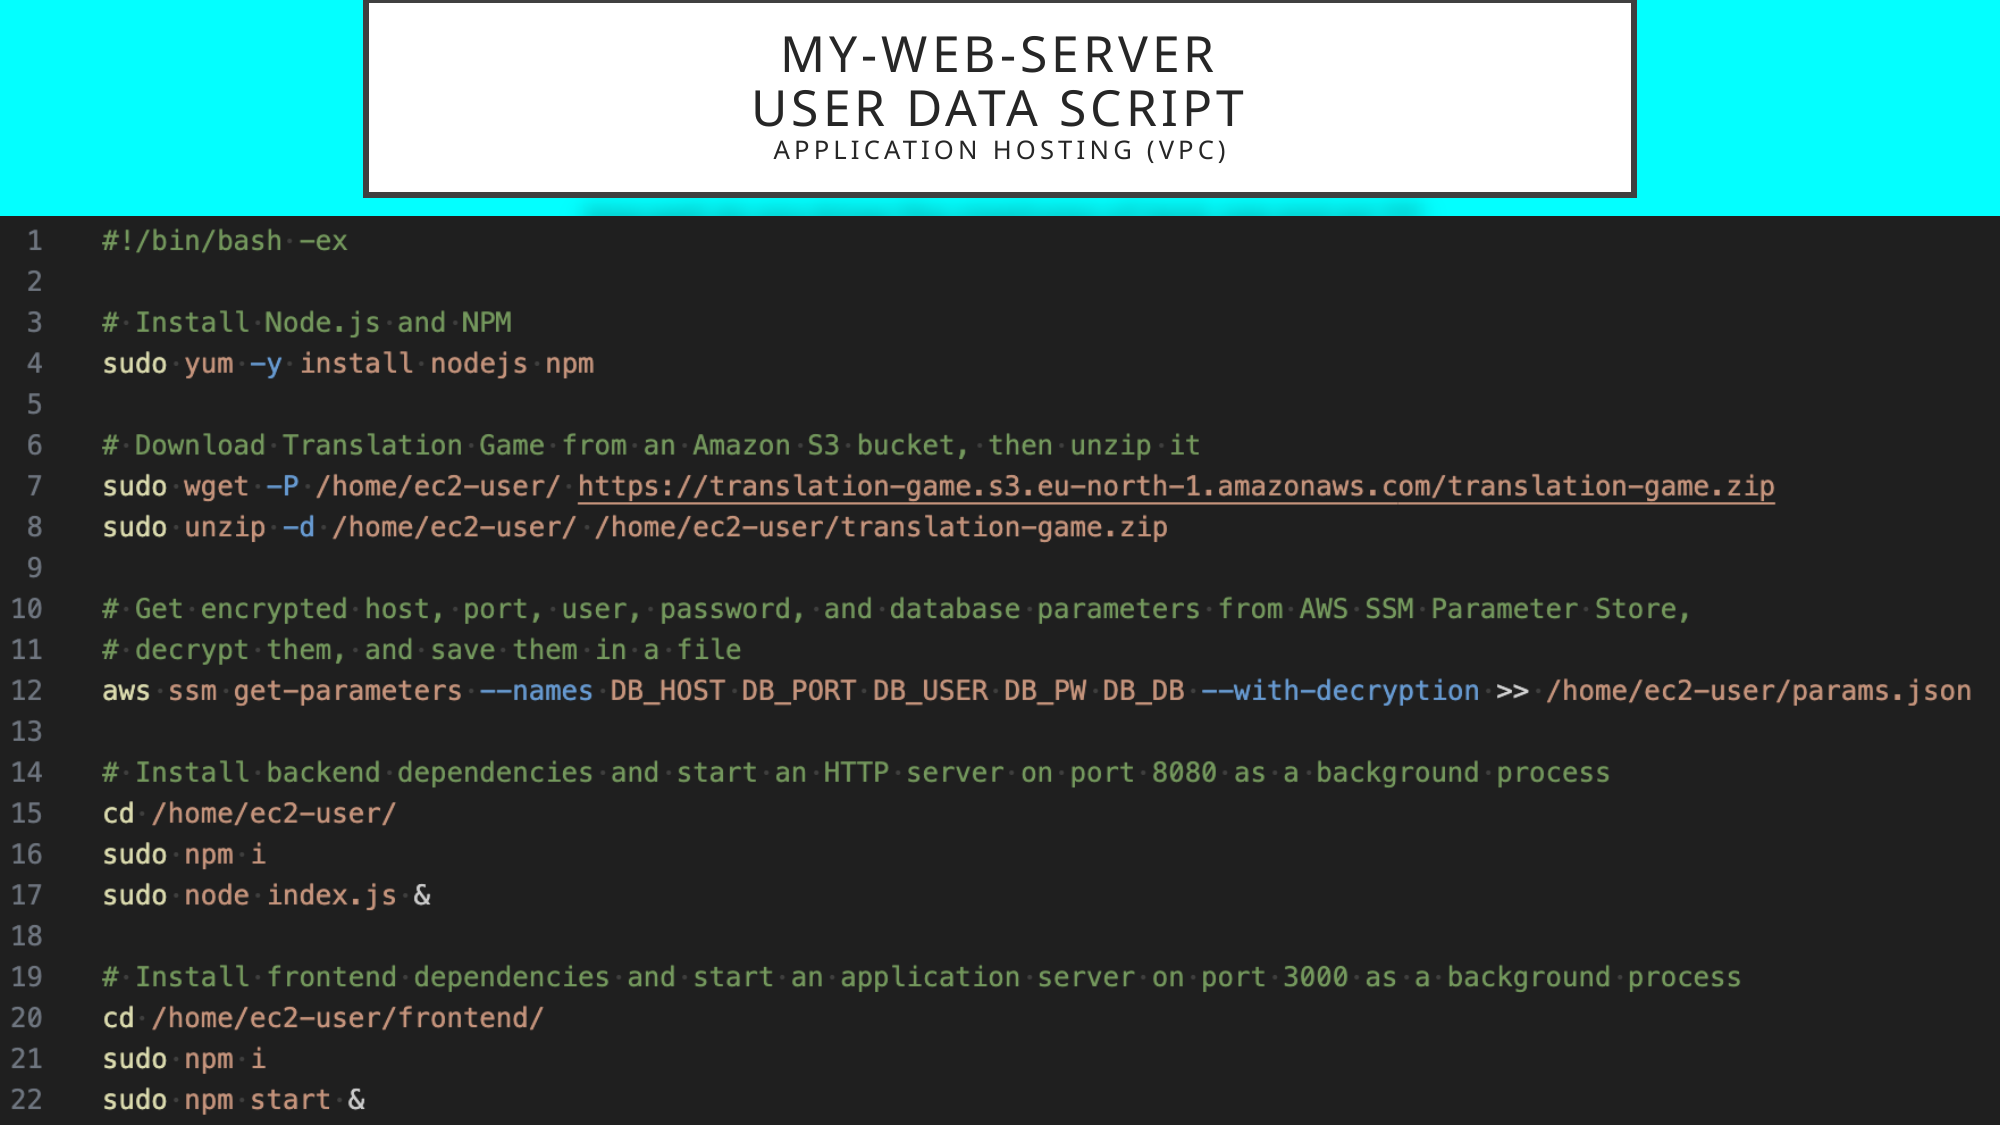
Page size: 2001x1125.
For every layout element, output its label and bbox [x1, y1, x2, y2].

picture [0, 0, 2000, 216]
list [0, 216, 2000, 1125]
